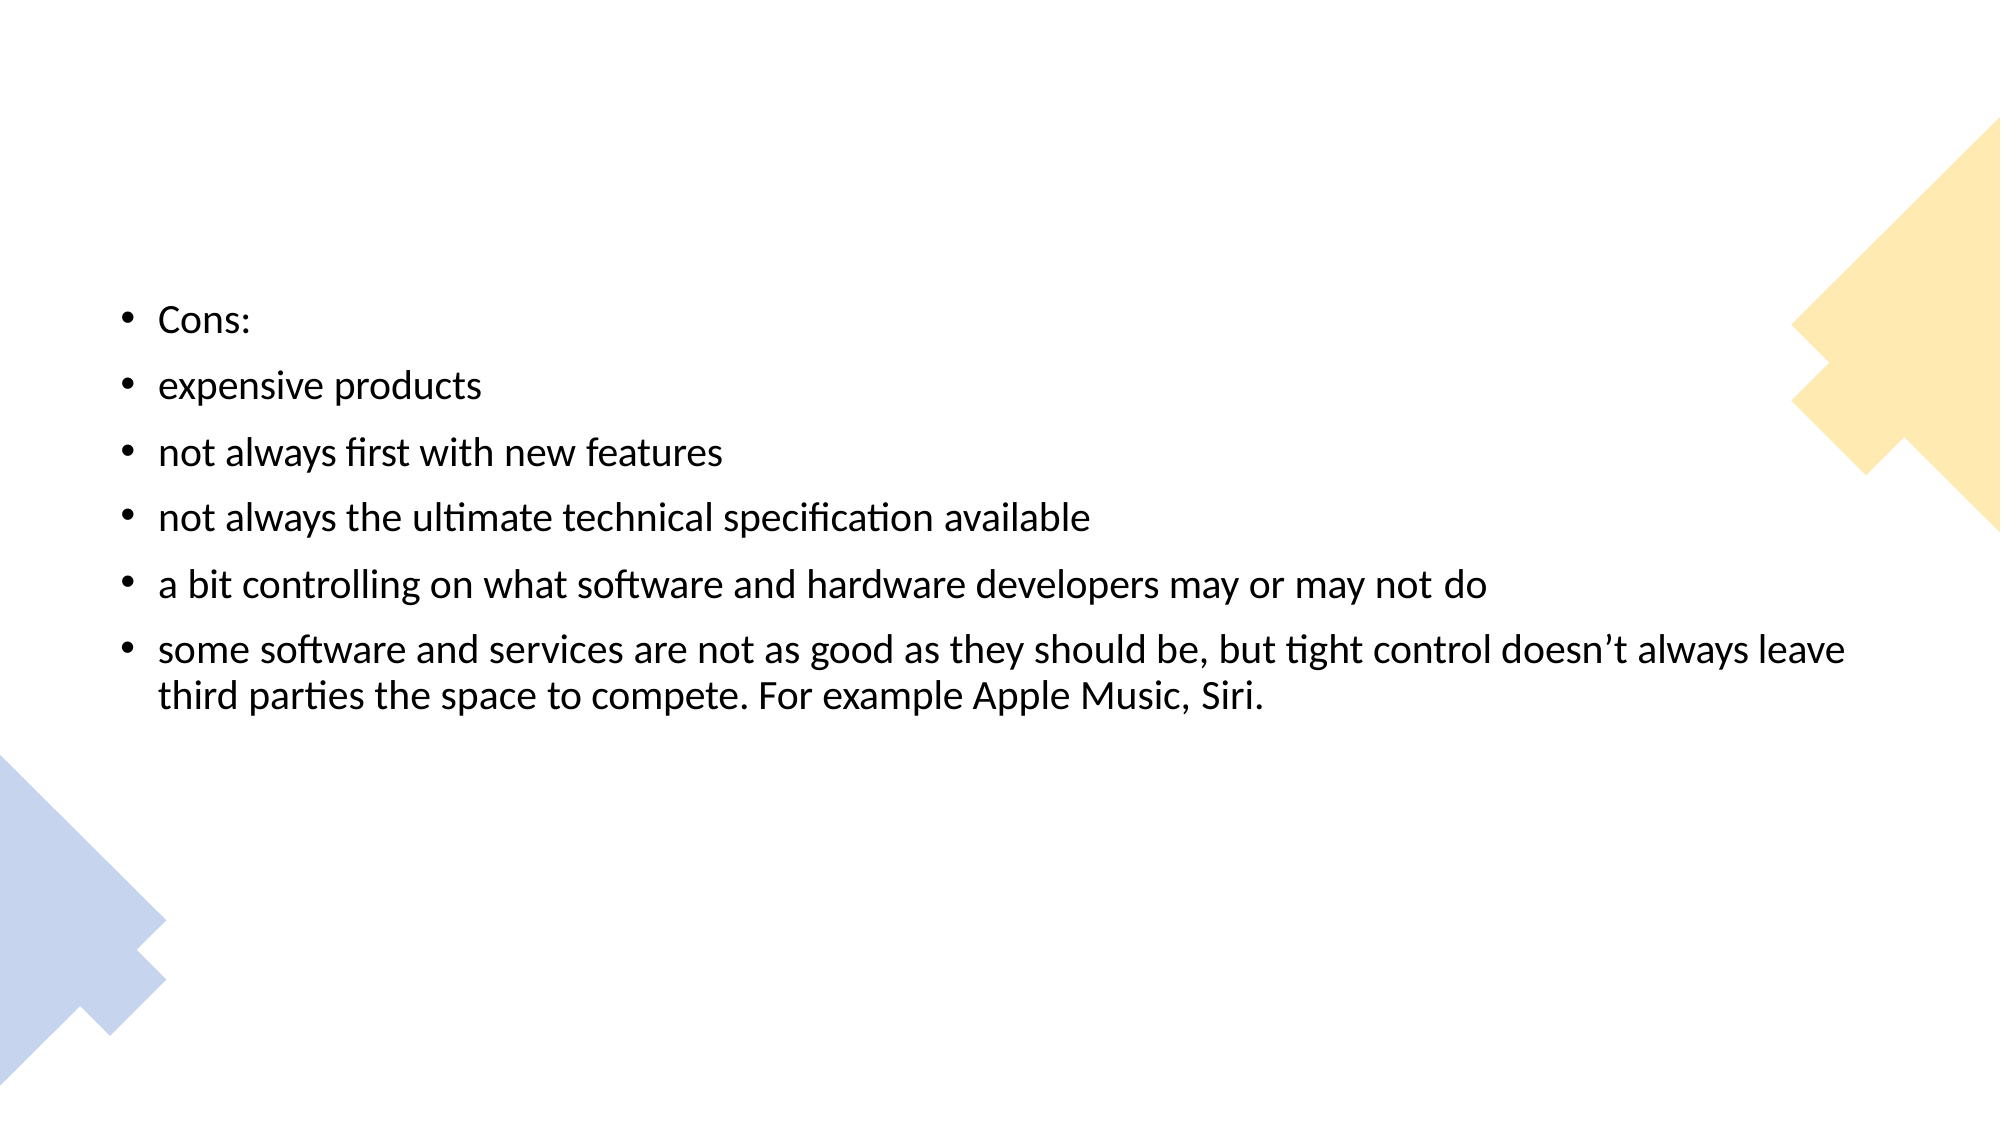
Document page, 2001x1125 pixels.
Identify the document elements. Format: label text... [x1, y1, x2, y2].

text_box Cons: expensive products not always first with new features not always the ultimate technical specification available a bit controlling on what software and hardware developers may or may not do some software and services are not as good as they should be, but tight control doesn’t always leave third parties the space to compete. For example Apple Music, Siri. [118, 273, 1859, 718]
text_box [1791, 116, 2000, 533]
text_box [0, 754, 167, 1086]
